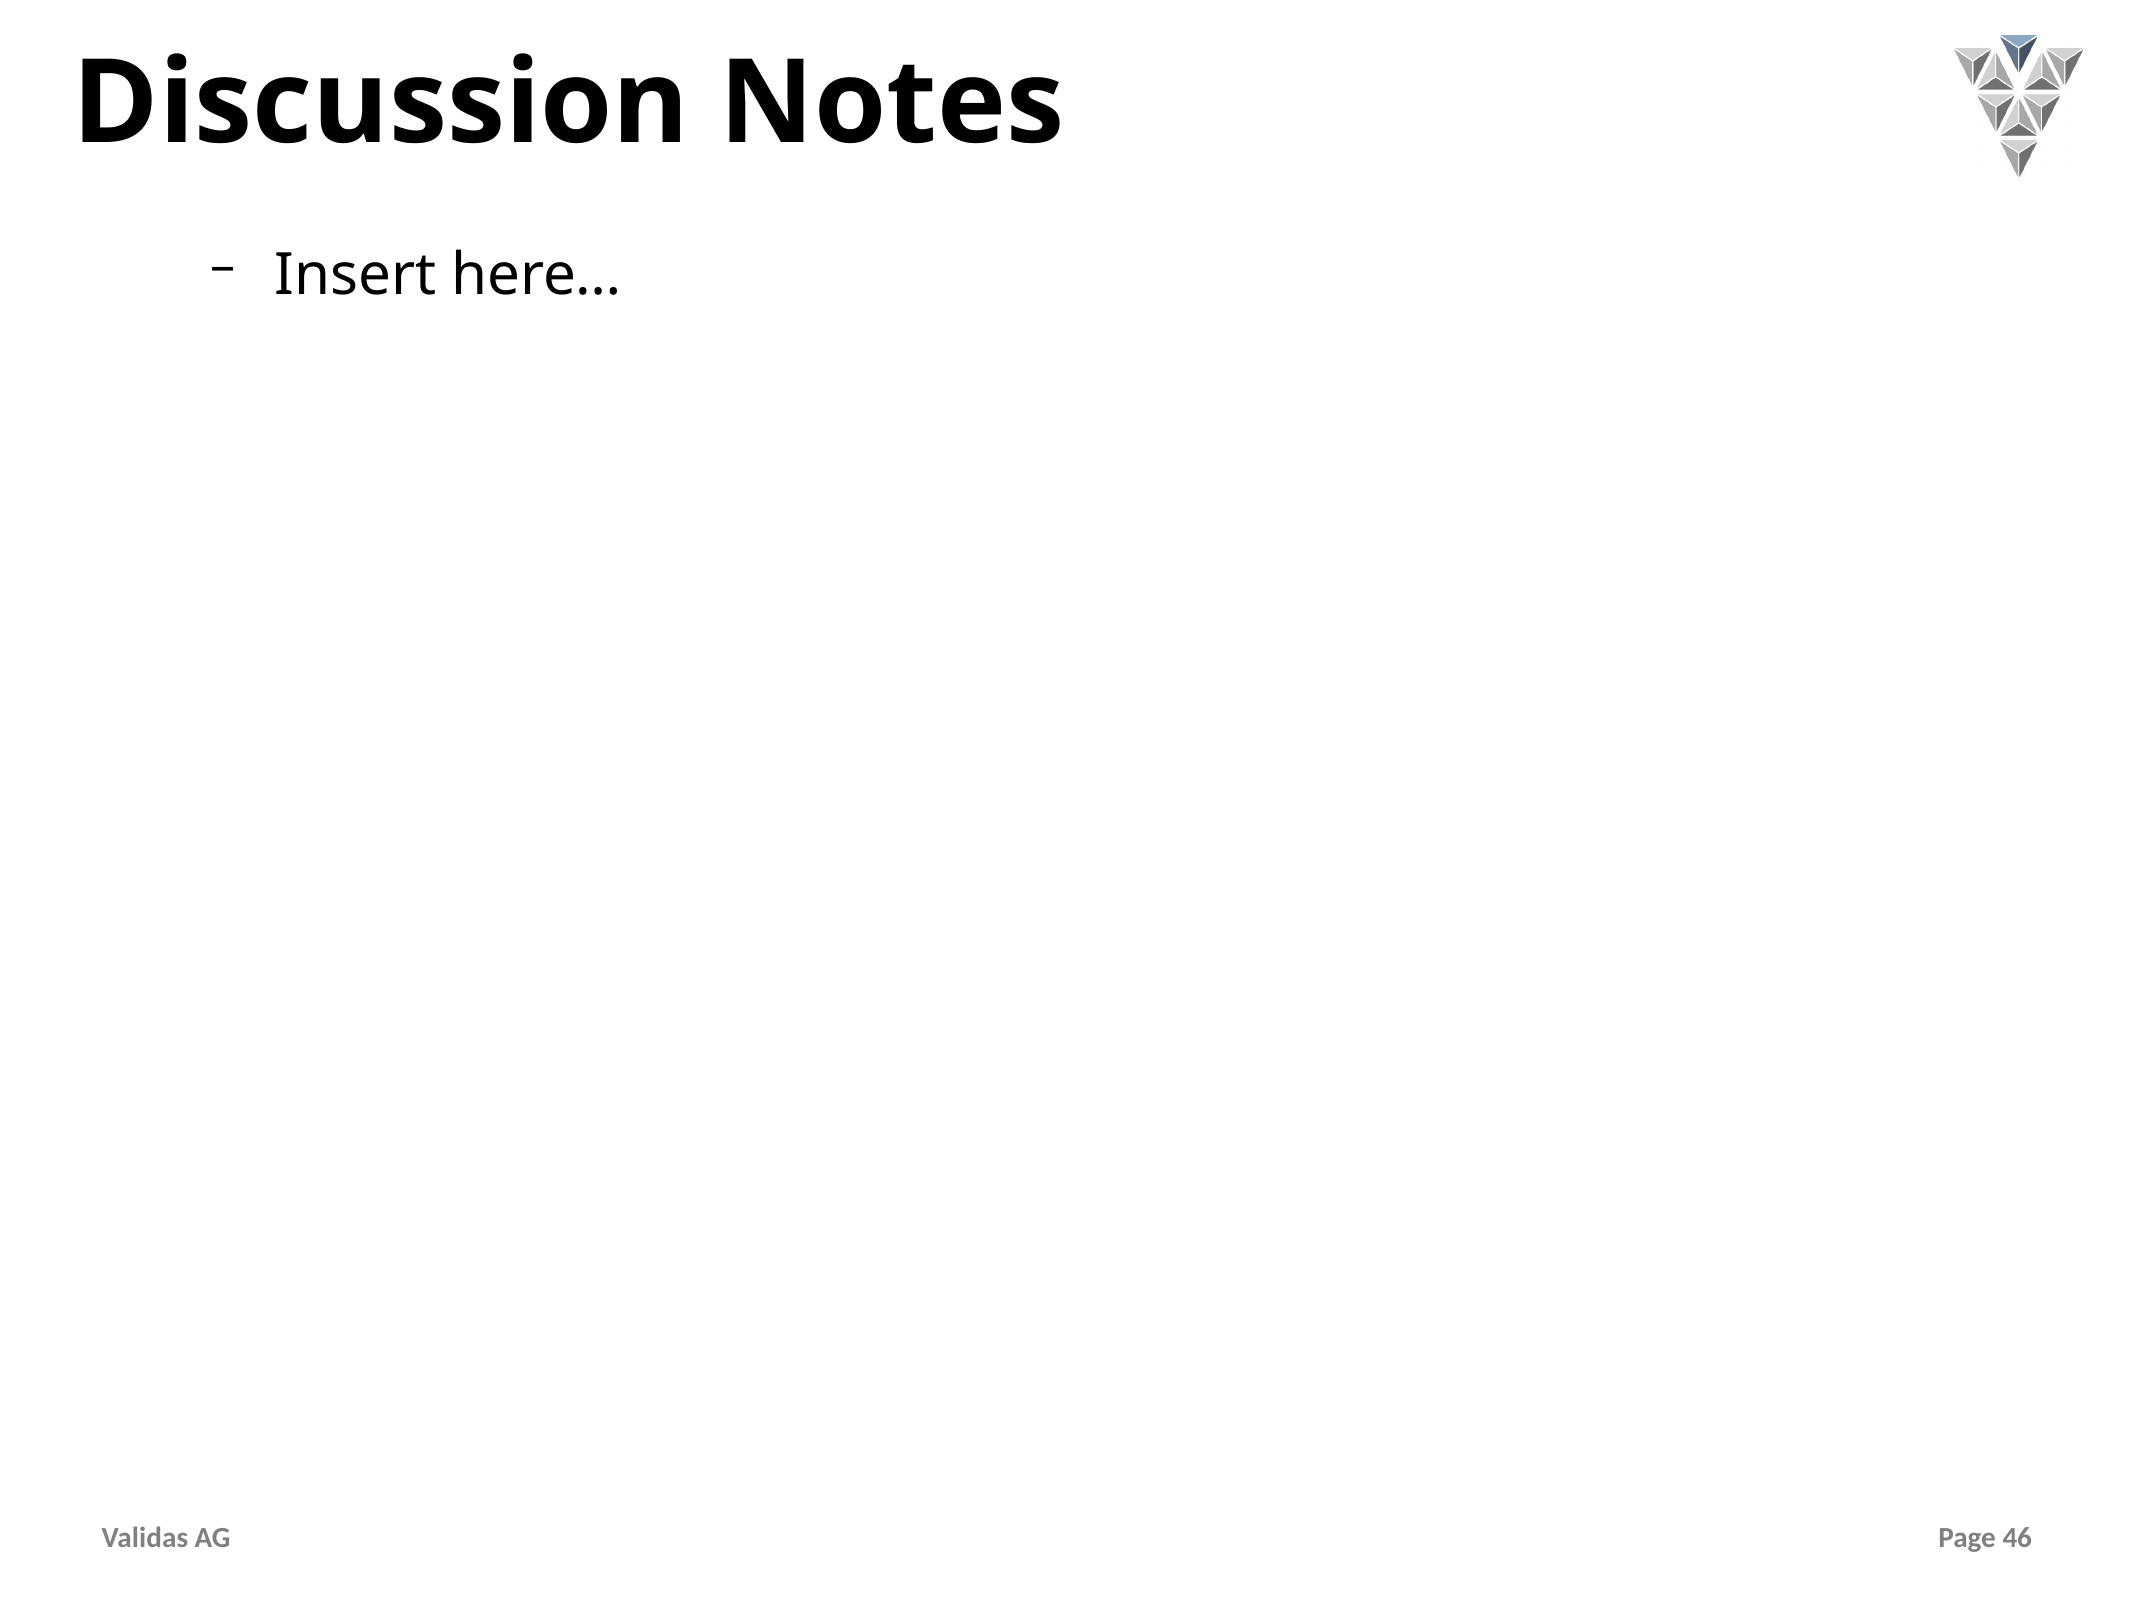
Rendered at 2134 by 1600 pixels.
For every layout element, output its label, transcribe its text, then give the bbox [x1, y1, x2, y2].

list Insert here… [80, 225, 2054, 1423]
picture [1954, 35, 2083, 177]
title Discussion Notes [72, 15, 1835, 170]
